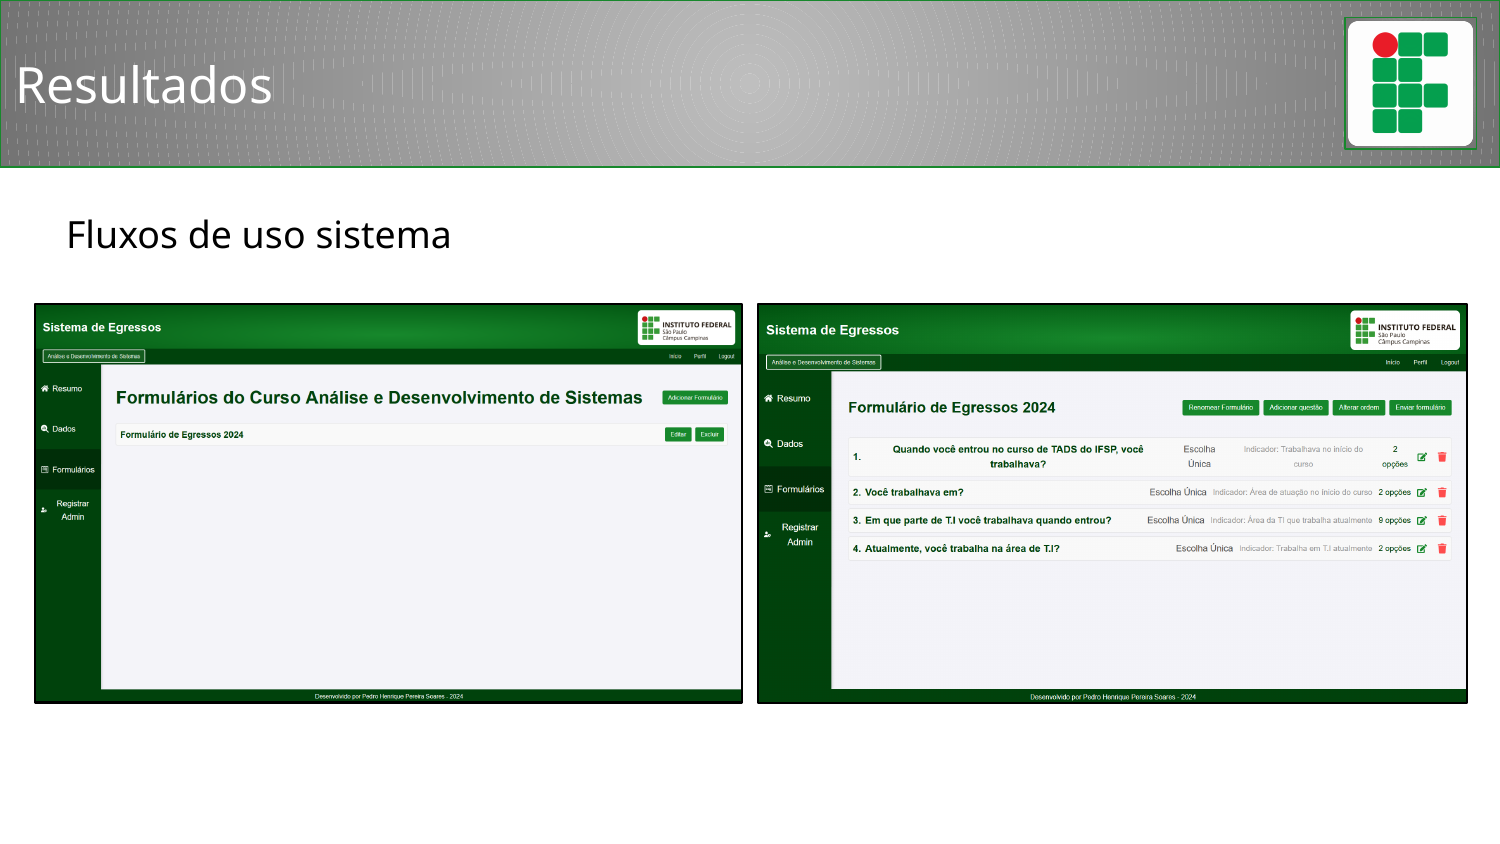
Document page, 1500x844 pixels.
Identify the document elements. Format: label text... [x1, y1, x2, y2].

picture [758, 305, 1466, 702]
list Fluxos de uso sistema [51, 189, 1431, 818]
picture [35, 305, 742, 702]
text_box Resultados [0, 0, 1500, 167]
picture [1345, 18, 1476, 149]
